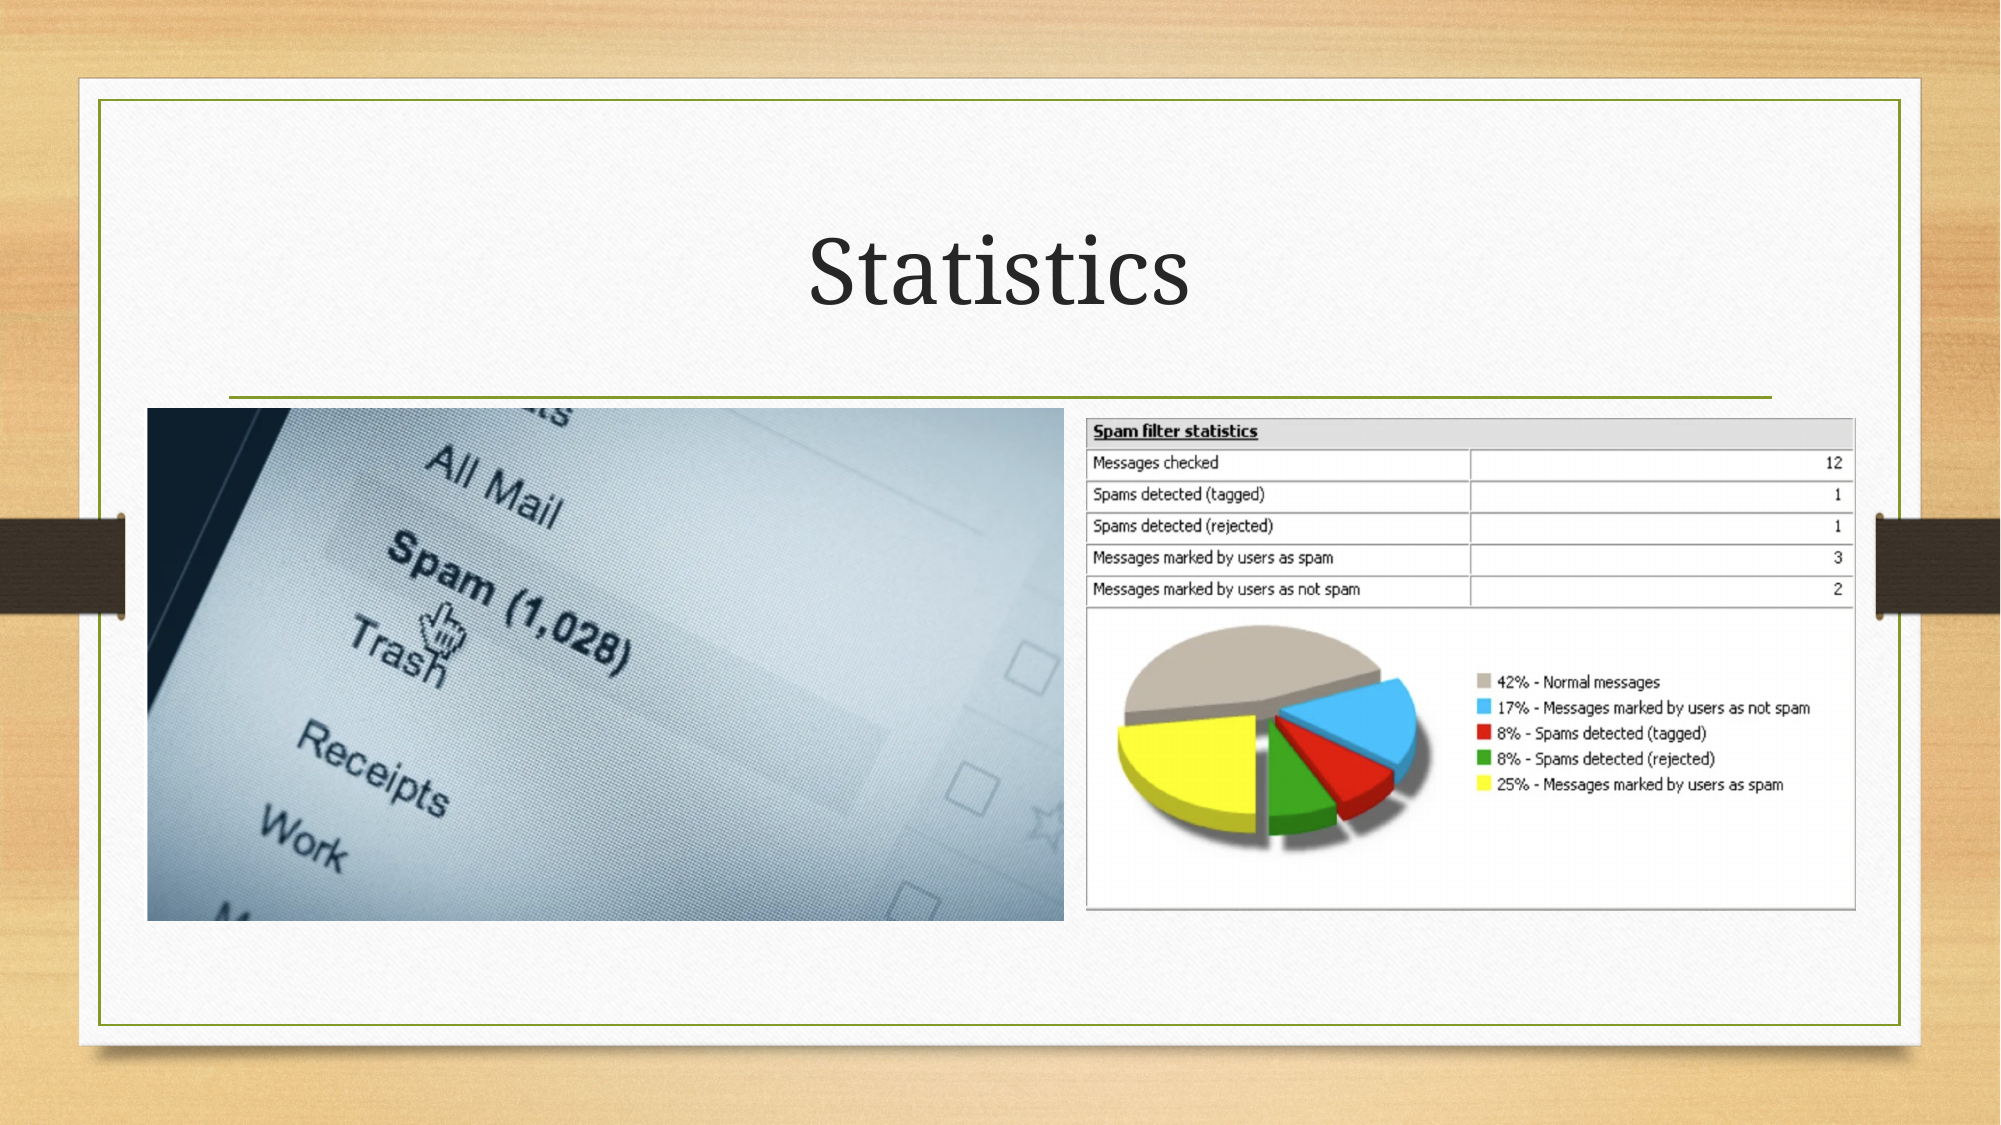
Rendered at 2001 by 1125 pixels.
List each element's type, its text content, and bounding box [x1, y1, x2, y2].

title Statistics [212, 161, 1788, 375]
picture [0, 0, 2001, 1125]
